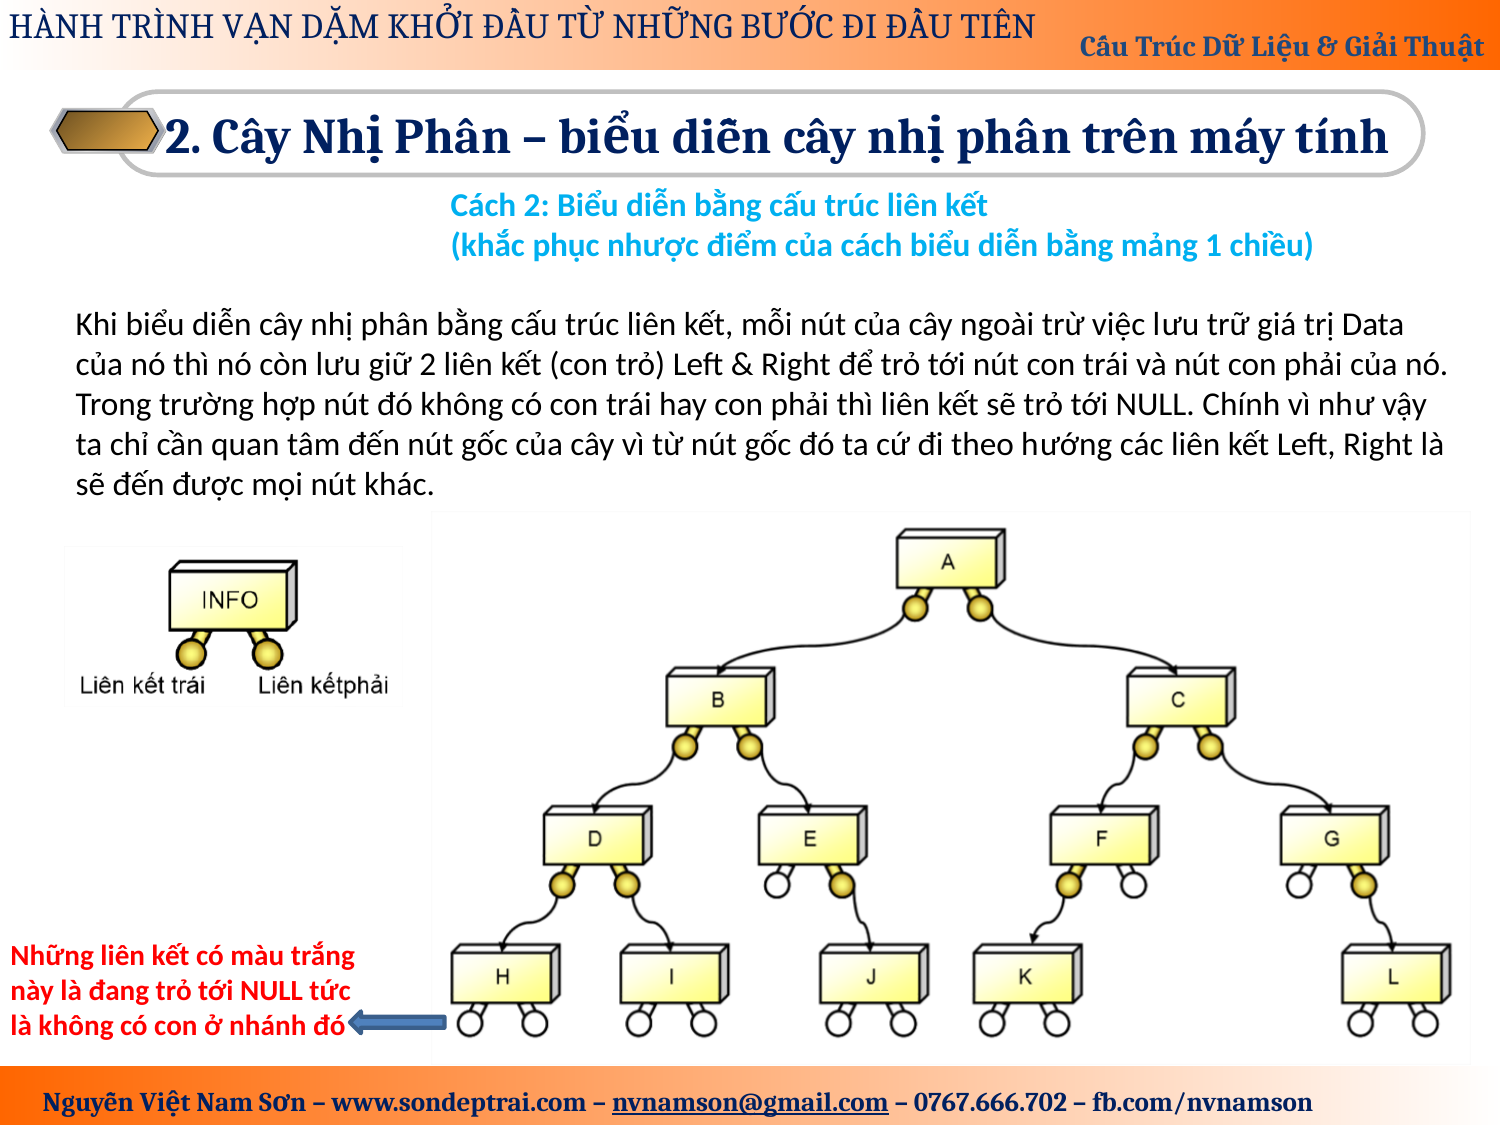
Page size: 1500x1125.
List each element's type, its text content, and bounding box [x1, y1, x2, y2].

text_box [498, 31, 502, 70]
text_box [498, 0, 502, 21]
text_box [586, 8, 590, 36]
text_box 3 [674, 0, 679, 8]
picture [430, 511, 1471, 1065]
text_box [646, 1073, 656, 1099]
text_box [646, 1100, 650, 1113]
text_box [347, 1009, 425, 1036]
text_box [586, 38, 590, 70]
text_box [558, 1106, 562, 1125]
picture [64, 546, 403, 708]
text_box Cách 2: Biểu diễn bằng cấu trúc liên kết (khắc phục nhược điểm của cách biểu diễn bằng mảng 1 chiều) Khi biểu diễn cây nhị phân bằng cấu trúc liên kết, mỗi nút của cây ngoài trừ việc lưu trữ giá trị Data của nó thì nó còn lưu giữ 2 liên kết (con trỏ) Left & Right để trỏ tới nút con trái và nút con phải của nó. Trong trường hợp nút đó không có con trái hay con phải thì liên kết sẽ trỏ tới NULL. Chính vì như vậy ta chỉ cần quan tâm đến nút gốc của cây vì từ nút gốc đó ta cứ đi theo hướng các liên kết Left, Right là sẽ đến được mọi nút khác. [60, 175, 1473, 510]
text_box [558, 1073, 568, 1103]
text_box 3 [674, 10, 680, 36]
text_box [646, 1115, 650, 1125]
text_box Những liên kết có màu trắng này là đang trỏ tới NULL tức là không có con ở nhánh đó [0, 928, 372, 1049]
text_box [735, 1073, 744, 1110]
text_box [49, 91, 1424, 176]
text_box 3 [674, 37, 679, 70]
text_box 3 [821, 1073, 832, 1113]
